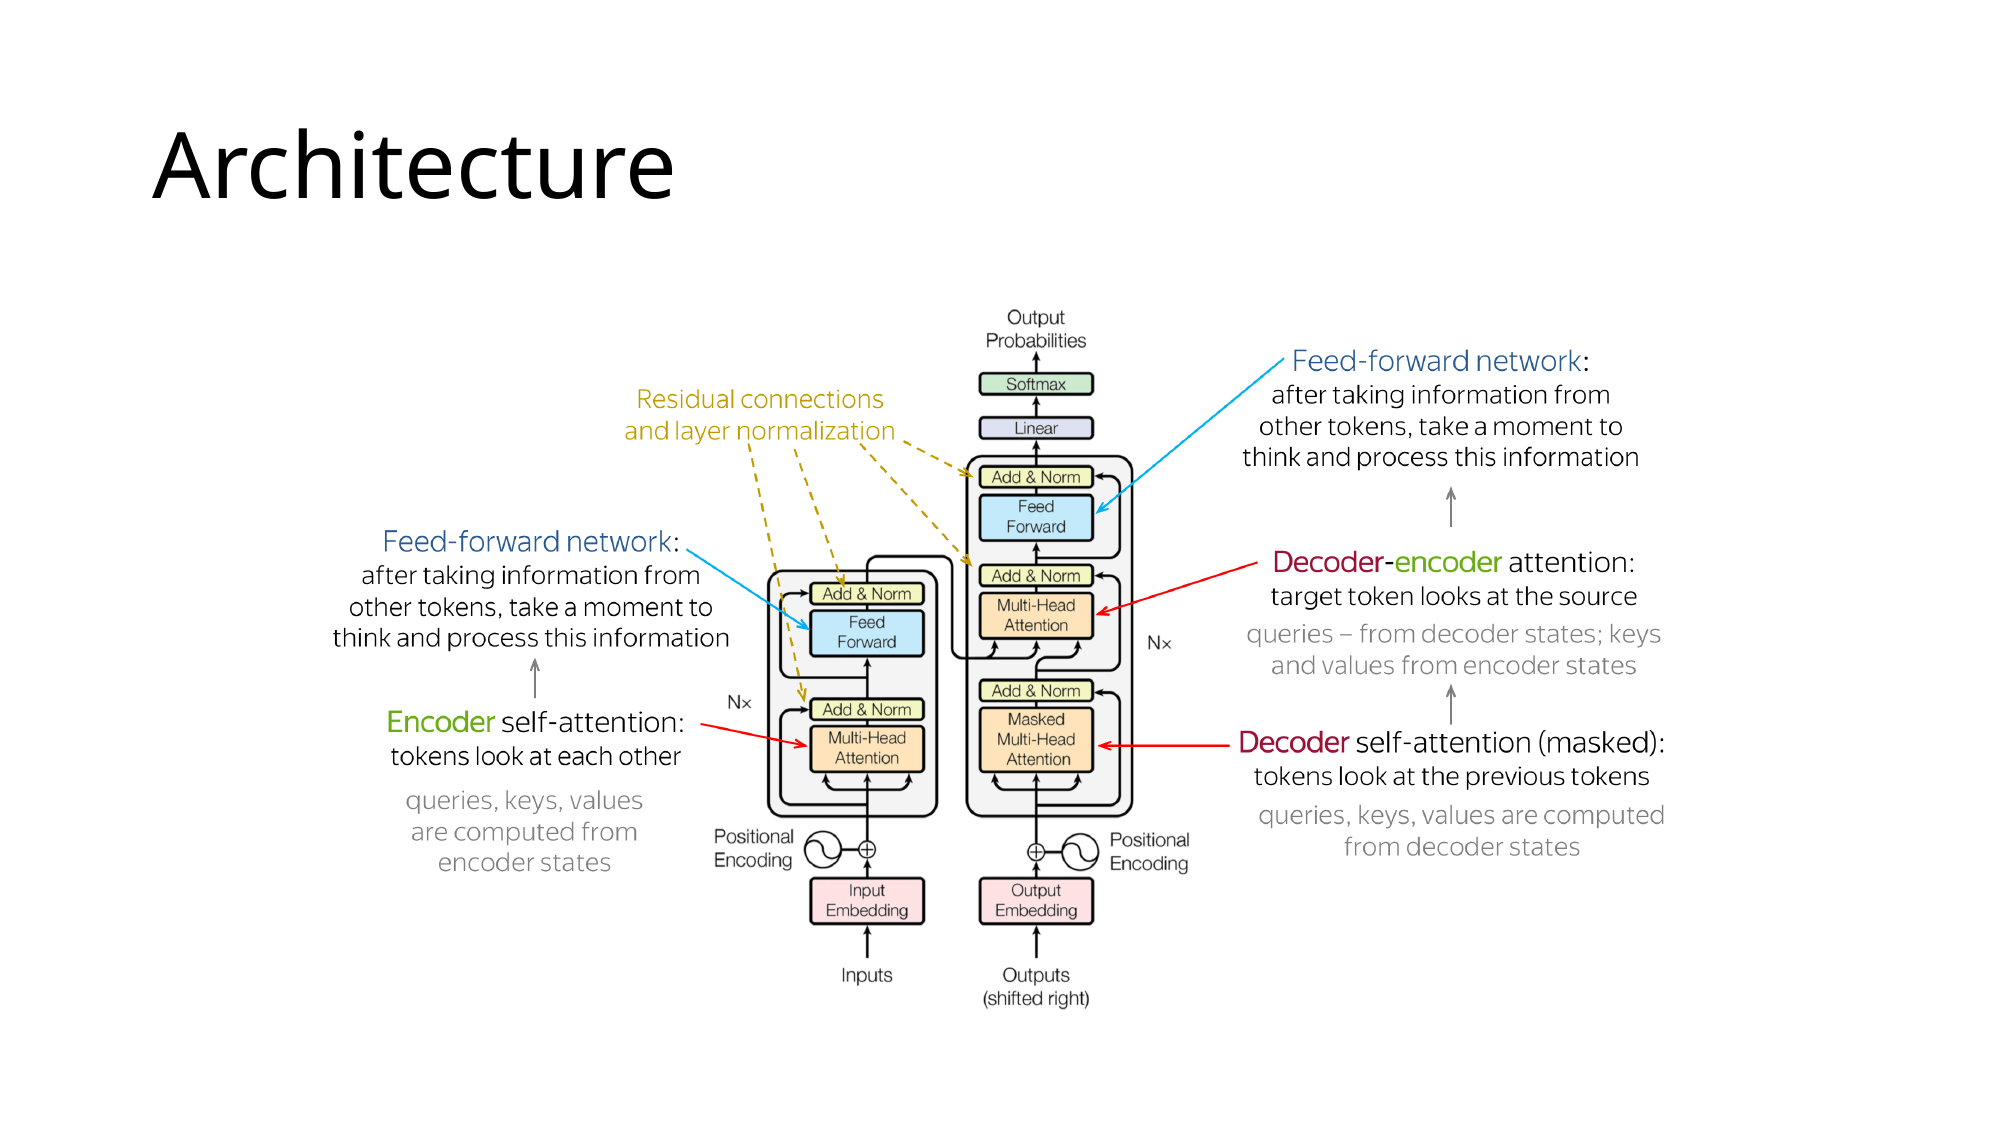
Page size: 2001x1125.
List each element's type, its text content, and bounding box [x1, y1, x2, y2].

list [329, 299, 1671, 1014]
title Architecture [137, 59, 1863, 278]
